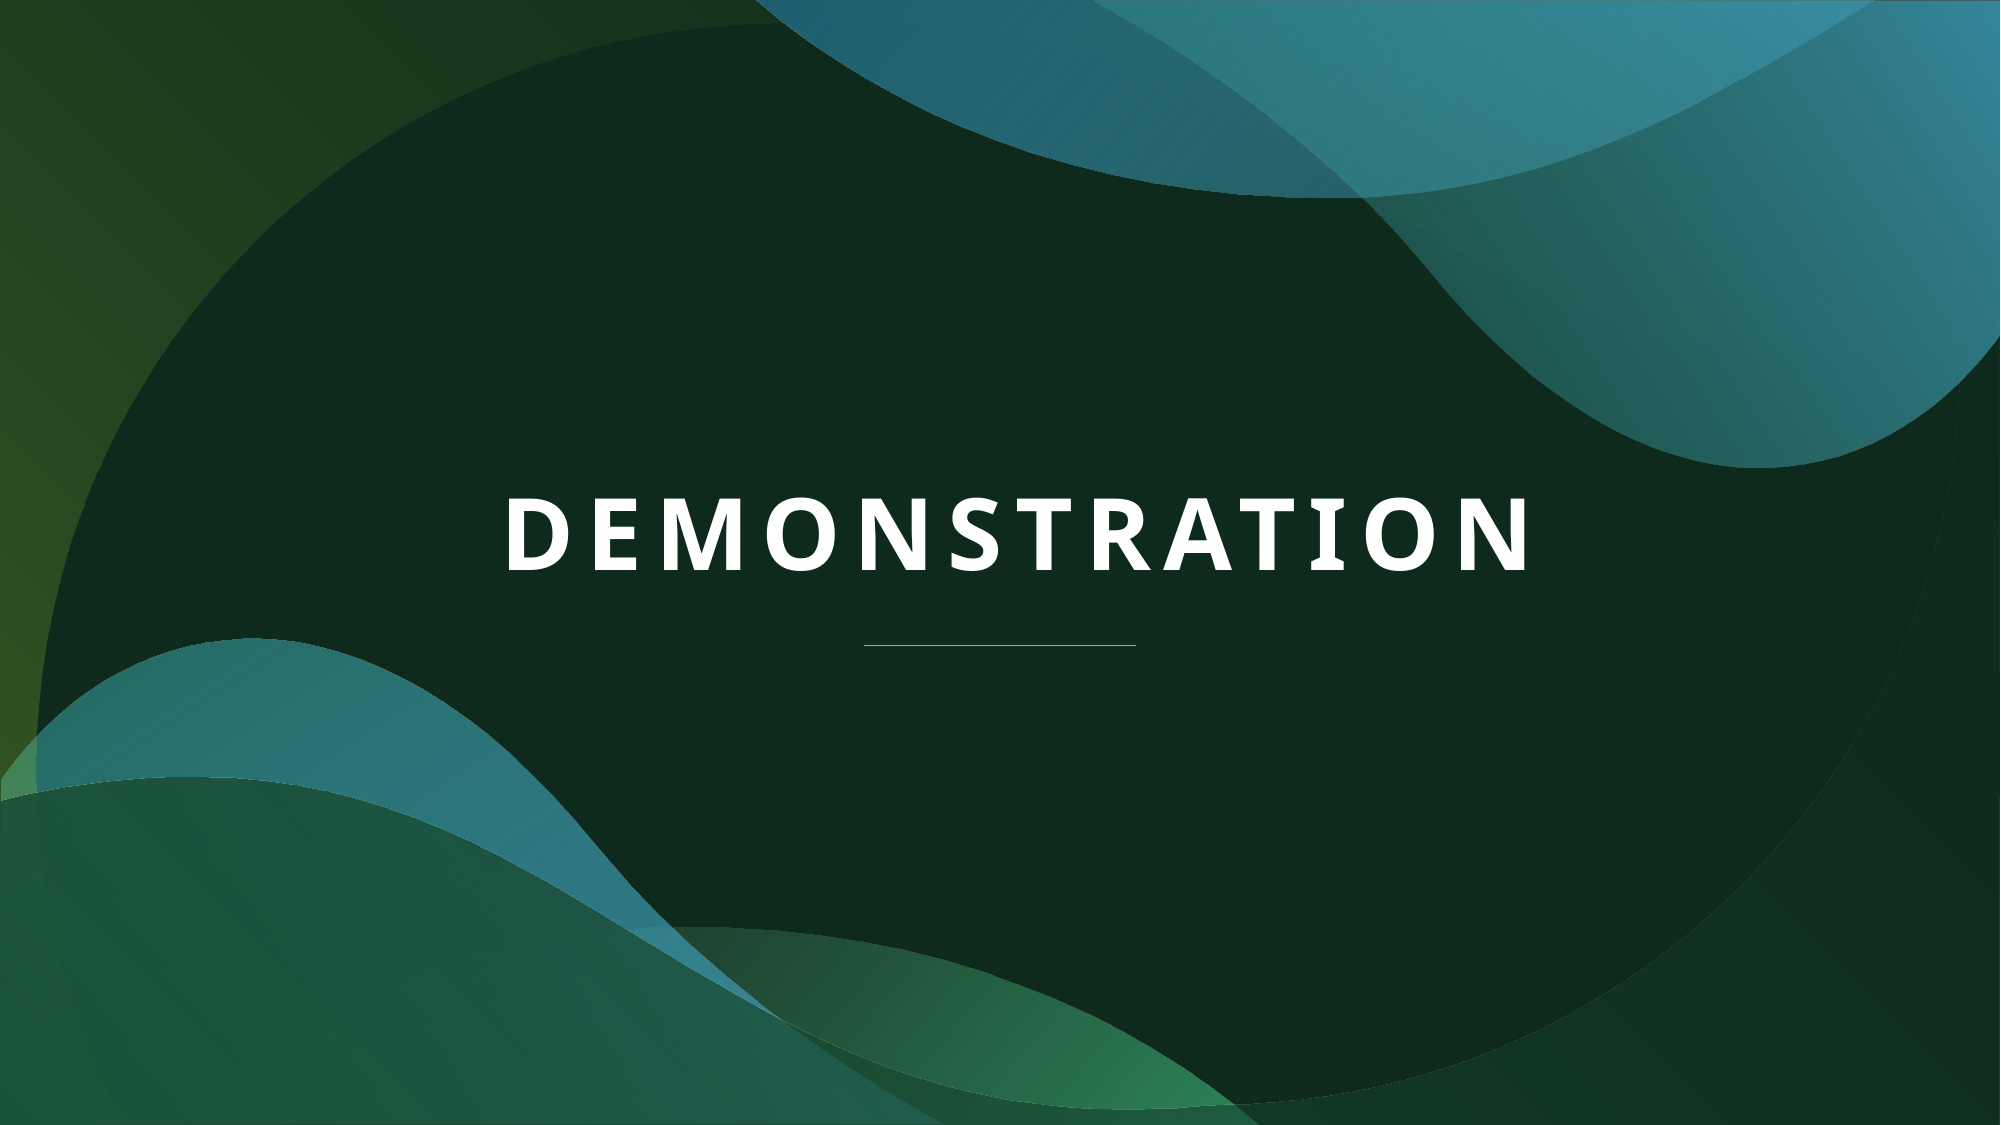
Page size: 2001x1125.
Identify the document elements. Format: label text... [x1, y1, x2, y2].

title Demonstration [203, 356, 1832, 600]
